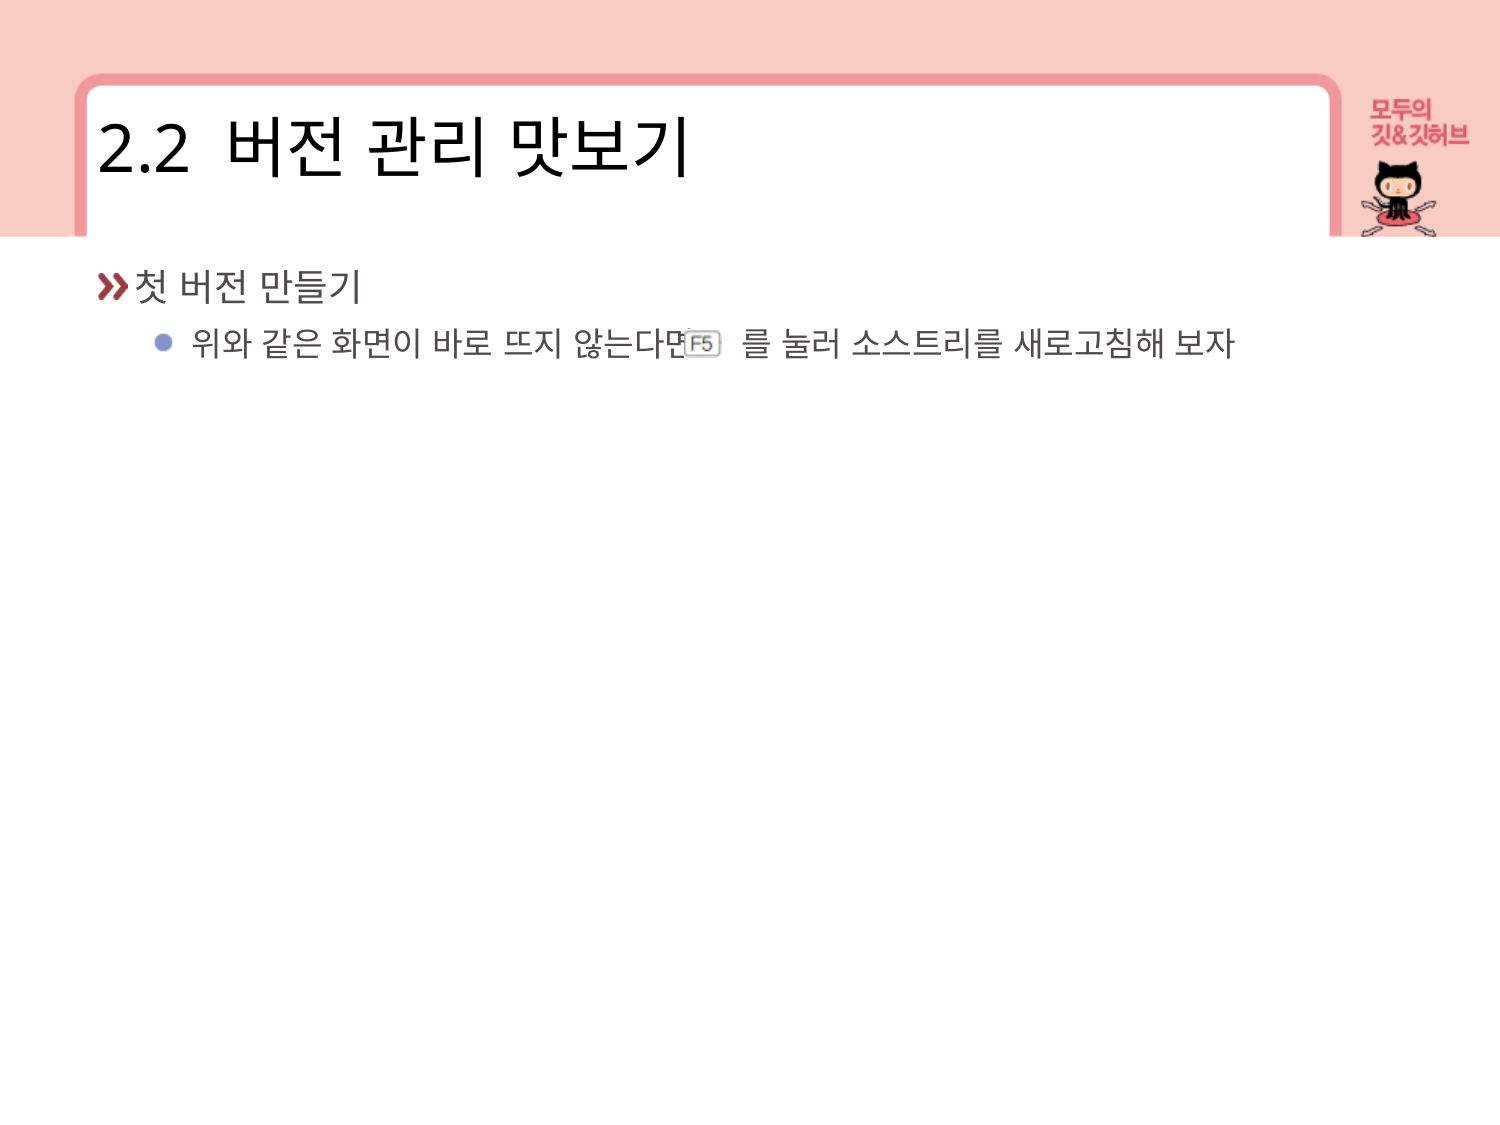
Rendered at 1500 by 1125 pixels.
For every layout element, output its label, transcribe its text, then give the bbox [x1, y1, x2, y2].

text_box 첫 버전 만들기 위와 같은 화면이 바로 뜨지 않는다면 를 눌러 소스트리를 새로고침해 보자 [82, 252, 1413, 1067]
picture [0, 0, 1500, 1125]
text_box 2.2 버전 관리 맛보기 [82, 61, 1413, 193]
